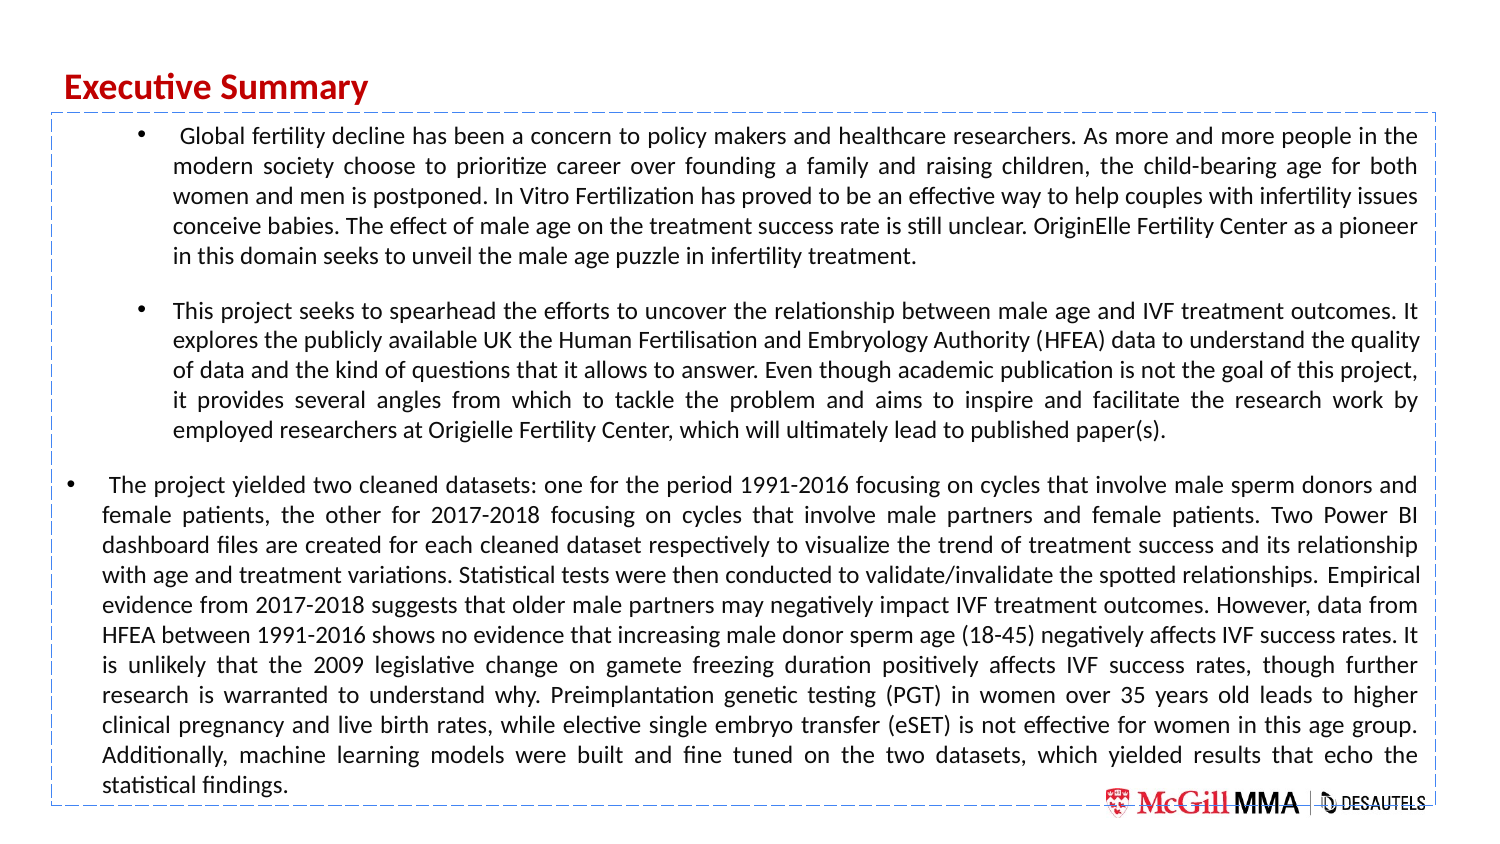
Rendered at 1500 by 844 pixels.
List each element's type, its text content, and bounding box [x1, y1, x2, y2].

picture [1106, 788, 1426, 818]
text_box Executive Summary [64, 48, 1266, 112]
text_box Global fertility decline has been a concern to policy makers and healthcare researchers. As more and more people in the modern society choose to prioritize career over founding a family and raising children, the child-bearing age for both women and men is postponed. In Vitro Fertilization has proved to be an effective way to help couples with infertility issues conceive babies. The effect of male age on the treatment success rate is still unclear. OriginElle Fertility Center as a pioneer in this domain seeks to unveil the male age puzzle in infertility treatment. This project seeks to spearhead the efforts to uncover the relationship between male age and IVF treatment outcomes. It explores the publicly available UK the Human Fertilisation and Embryology Authority (HFEA) data to understand the quality of data and the kind of questions that it allows to answer. Even though academic publication is not the goal of this project, it provides several angles from which to tackle the problem and aims to inspire and facilitate the research work by employed researchers at Origielle Fertility Center, which will ultimately lead to published paper(s). The project yielded two cleaned datasets: one for the period 1991-2016 focusing on cycles that involve male sperm donors and female patients, the other for 2017-2018 focusing on cycles that involve male partners and female patients. Two Power BI dashboard files are created for each cleaned dataset respectively to visualize the trend of treatment success and its relationship with age and treatment variations. Statistical tests were then conducted to validate/invalidate the spotted relationships. Empirical evidence from 2017-2018 suggests that older male partners may negatively impact IVF treatment outcomes. However, data from HFEA between 1991-2016 shows no evidence that increasing male donor sperm age (18-45) negatively affects IVF success rates. It is unlikely that the 2009 legislative change on gamete freezing duration positively affects IVF success rates, though further research is warranted to understand why. Preimplantation genetic testing (PGT) in women over 35 years old leads to higher clinical pregnancy and live birth rates, while elective single embryo transfer (eSET) is not effective for women in this age group. Additionally, machine learning models were built and fine tuned on the two datasets, which yielded results that echo the statistical findings. [51, 112, 1436, 806]
